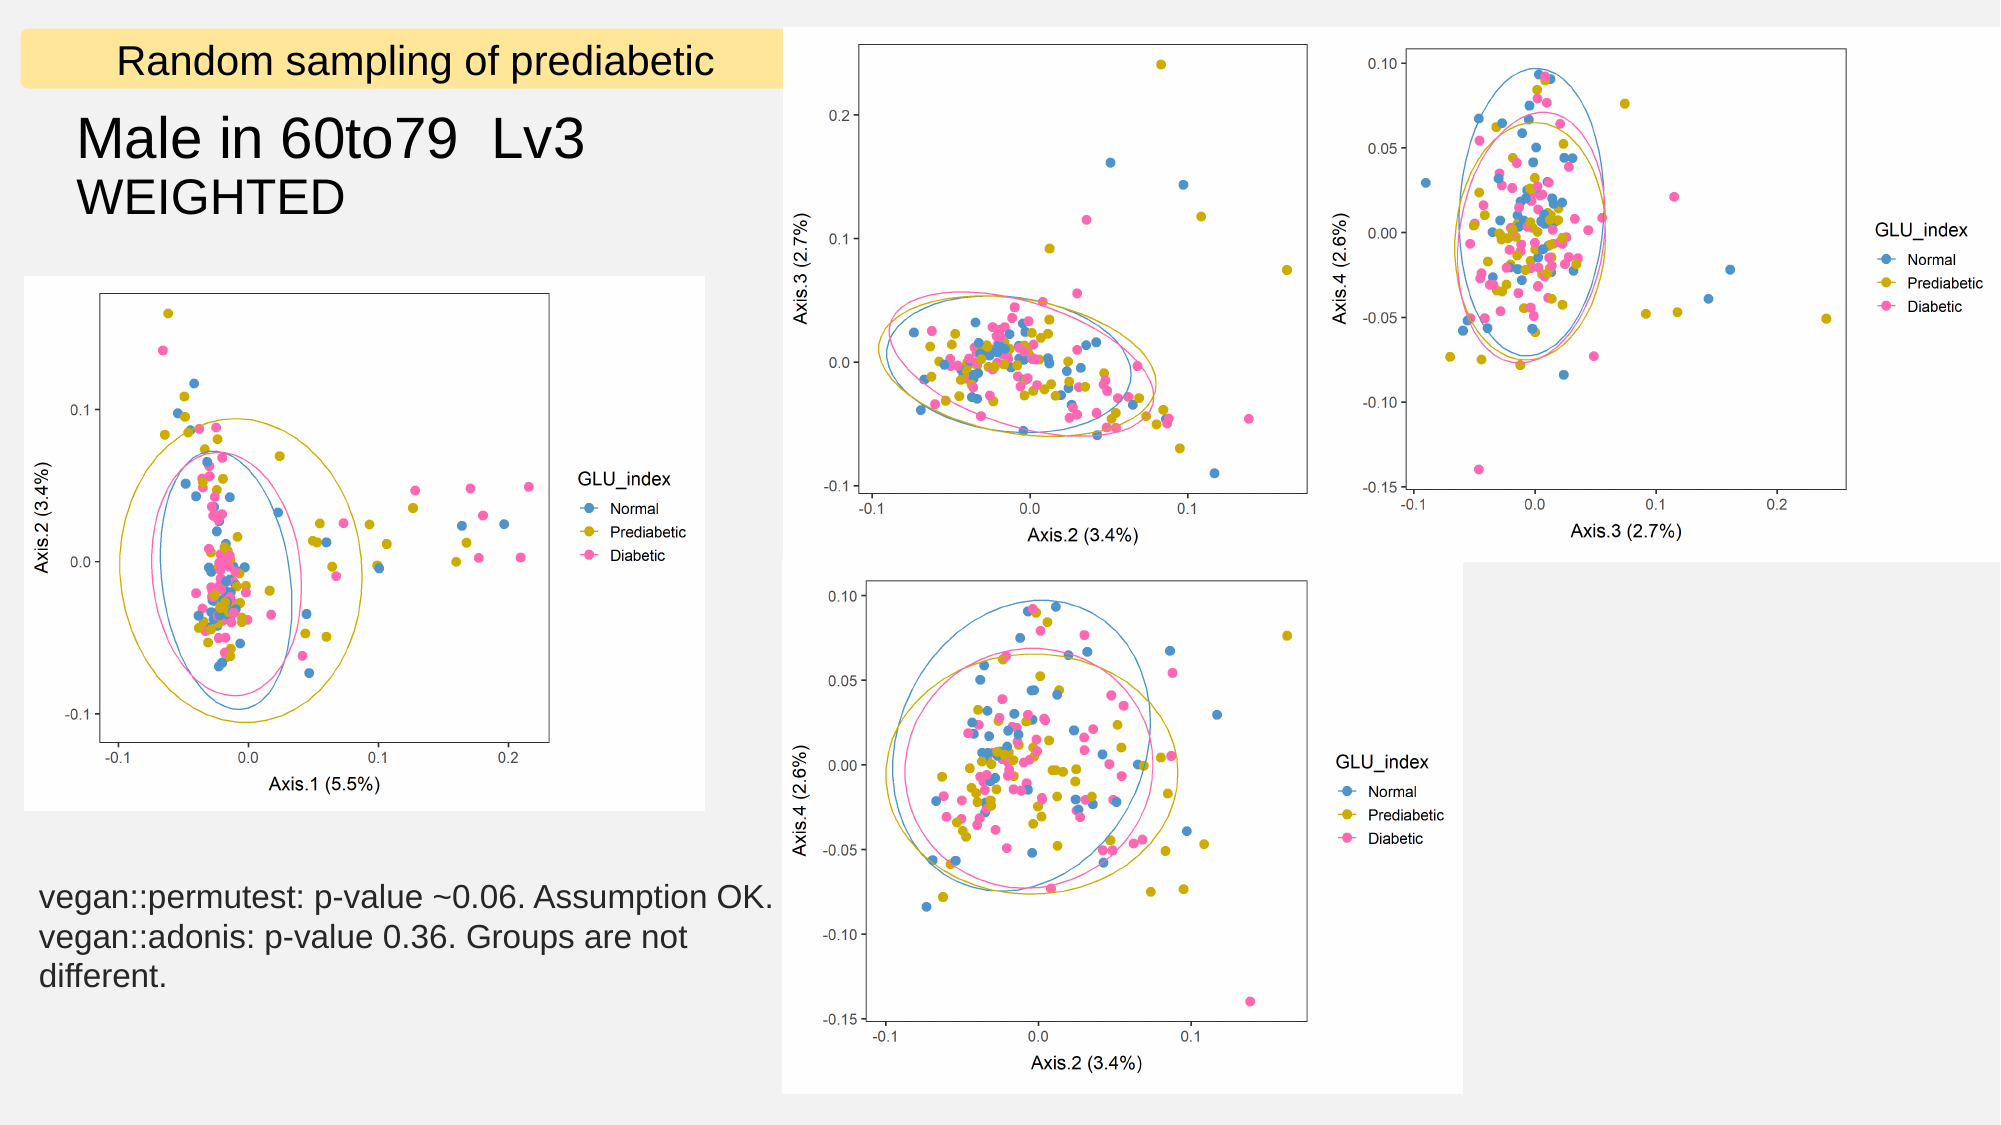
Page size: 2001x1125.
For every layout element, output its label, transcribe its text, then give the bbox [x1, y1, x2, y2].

picture [782, 27, 2000, 1094]
text_box vegan::permutest: p-value ~0.06. Assumption OK. vegan::adonis: p-value 0.36. Groups are not different. [24, 867, 782, 1002]
title Male in 60to79 Lv3 WEIGHTED [61, 90, 783, 255]
picture [24, 276, 705, 811]
text_box Random sampling of prediabetic [19, 27, 783, 90]
